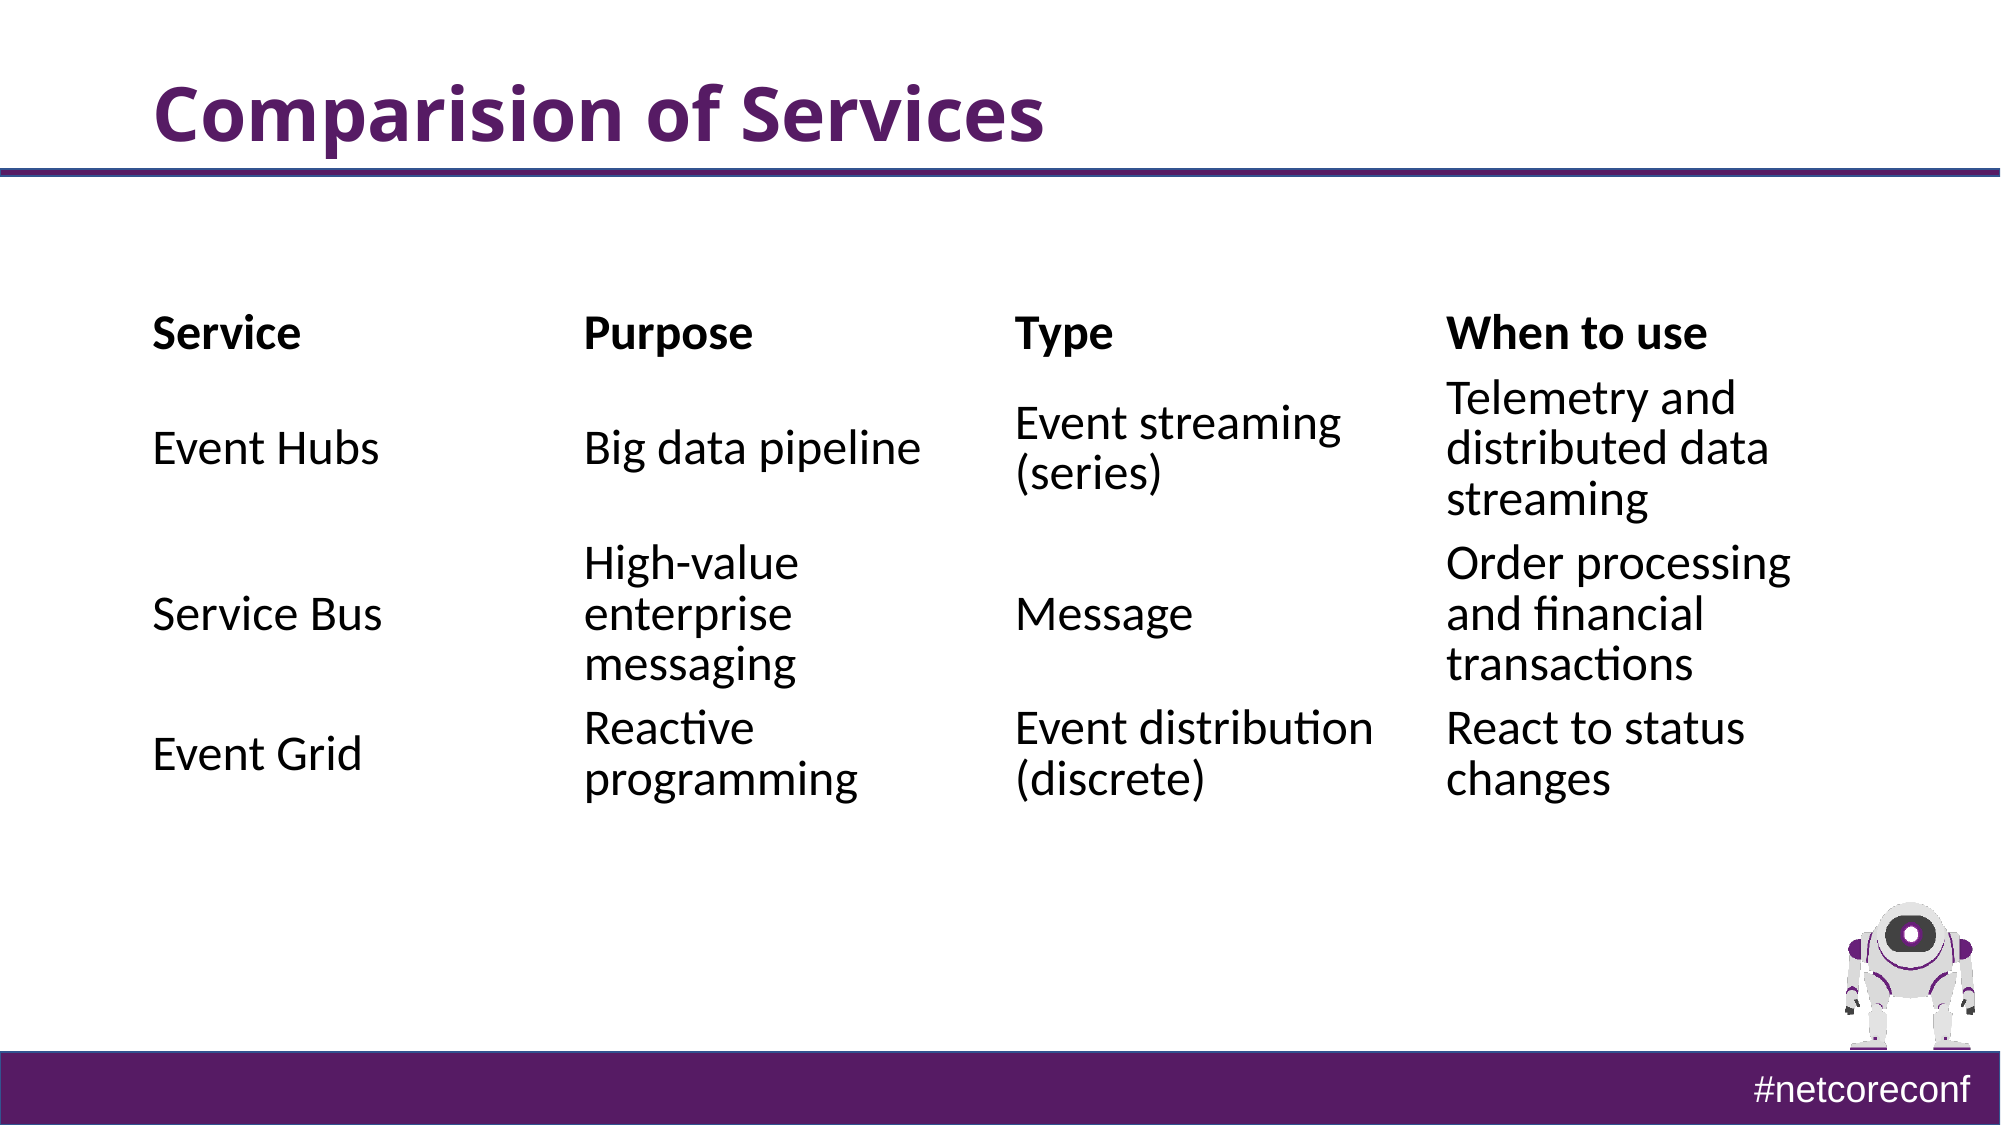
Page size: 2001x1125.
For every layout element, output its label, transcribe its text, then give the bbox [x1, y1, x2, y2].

picture [1845, 902, 1975, 1050]
table_cell Telemetry and distributed data streaming [1431, 370, 1862, 535]
table_cell React to status changes [1431, 700, 1862, 815]
table_header Purpose [569, 305, 1000, 370]
table_header When to use [1431, 305, 1862, 370]
table_header Service [137, 305, 569, 370]
table_cell Event Grid [137, 700, 569, 815]
table_cell Message [1000, 535, 1431, 700]
table_cell Event Hubs [137, 370, 569, 535]
table_header Type [1000, 305, 1431, 370]
table_cell Event distribution (discrete) [1000, 700, 1431, 815]
table_cell Order processing and financial transactions [1431, 535, 1862, 700]
table_cell Big data pipeline [569, 370, 1000, 535]
table_cell Reactive programming [569, 700, 1000, 815]
table_cell Service Bus [137, 535, 569, 700]
table_cell High-value enterprise messaging [569, 535, 1000, 700]
title Comparision of Services [137, 20, 1863, 213]
table_cell Event streaming (series) [1000, 370, 1431, 535]
